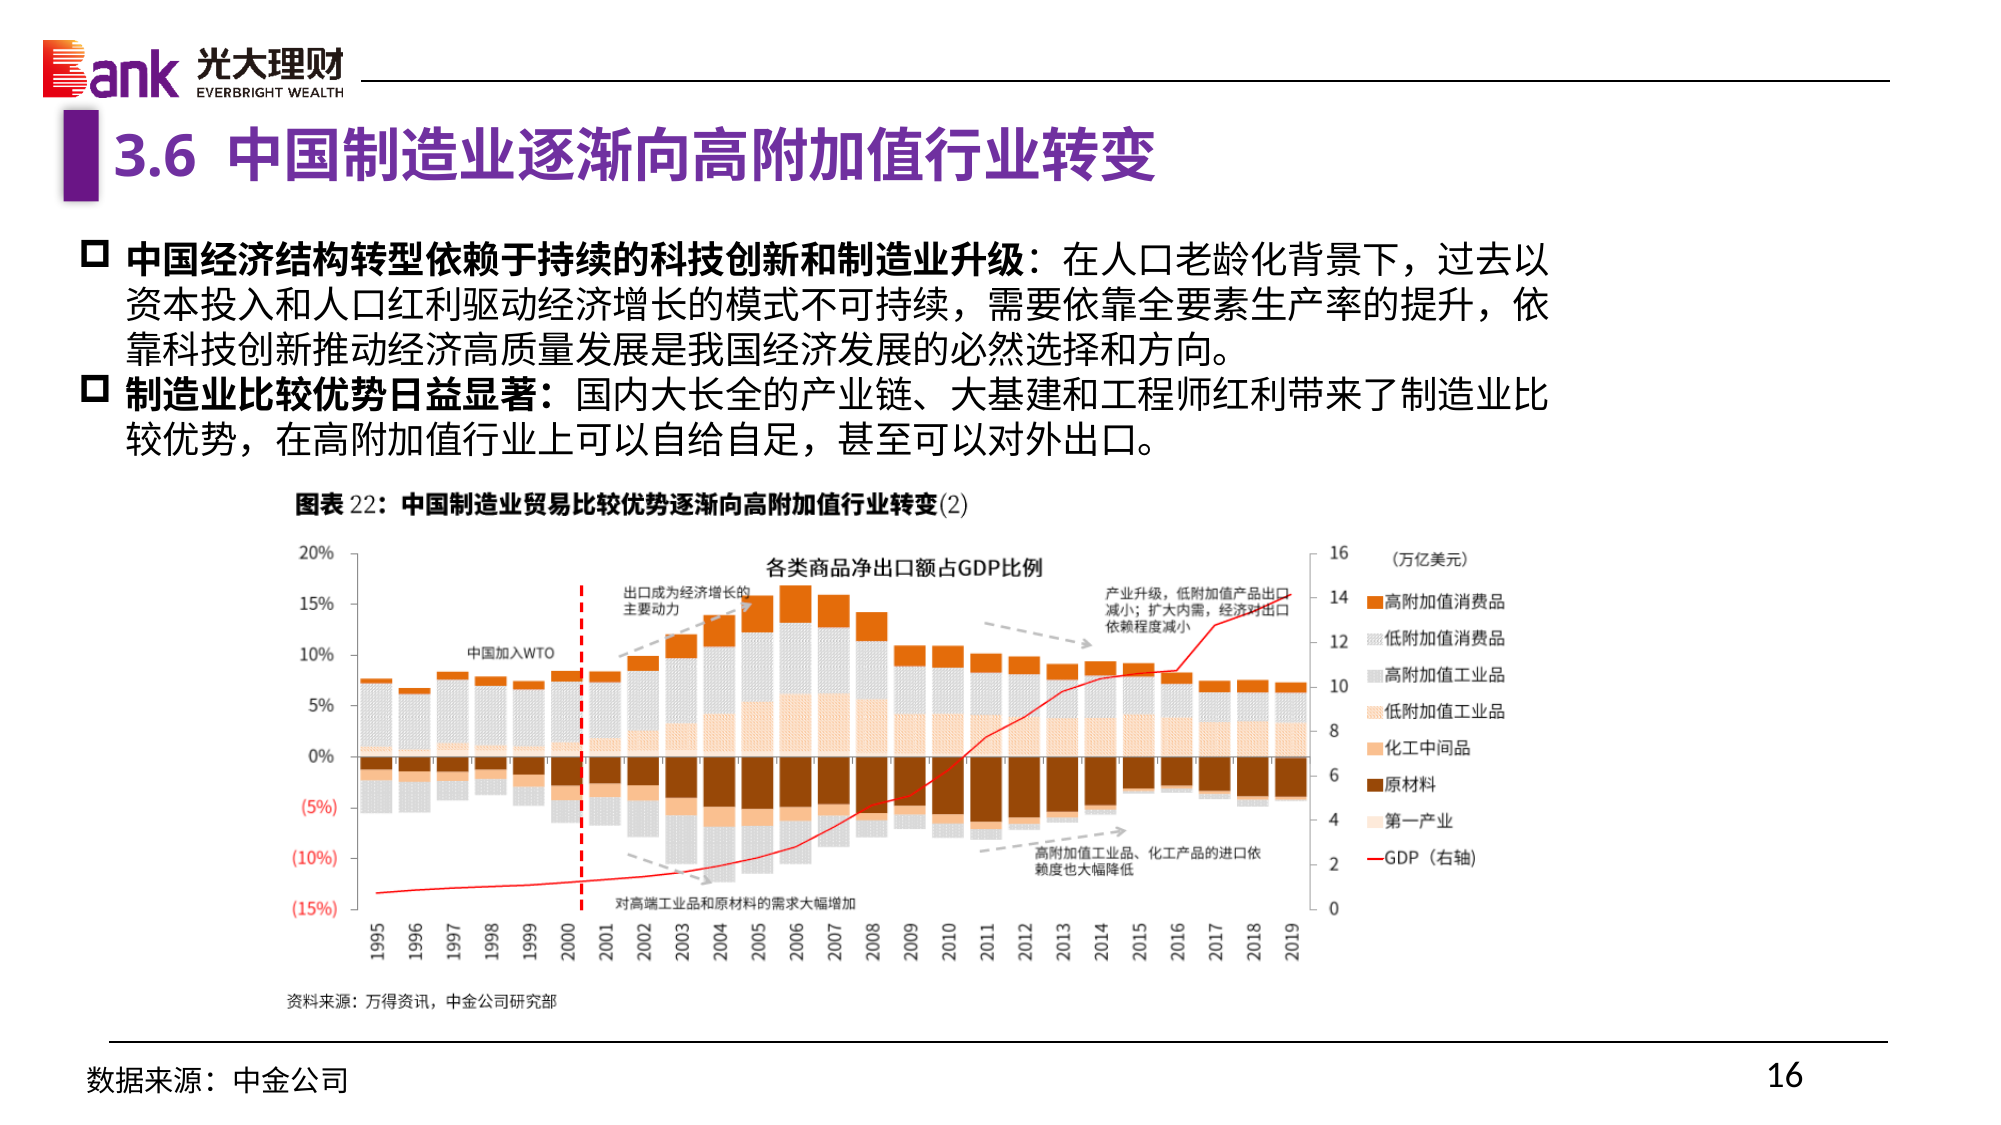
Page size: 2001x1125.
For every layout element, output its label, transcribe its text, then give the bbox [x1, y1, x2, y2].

text_box 数据来源：中金公司 [71, 1055, 1104, 1106]
picture [260, 470, 1524, 1014]
text_box [63, 120, 99, 202]
text_box 中国经济结构转型依赖于持续的科技创新和制造业升级：在人口老龄化背景下，过去以资本投入和人口红利驱动经济增长的模式不可持续，需要依靠全要素生产率的提升，依靠科技创新推动经济高质量发展是我国经济发展的必然选择和方向。 制造业比较优势日益显著：国内大长全的产业链、大基建和工程师红利带来了制造业比较优势，在高附加值行业上可以自给自足，甚至可以对外出口。 [63, 228, 1569, 468]
picture [19, 11, 361, 120]
slide_number 15 [1750, 1042, 2000, 1103]
text_box 3.6 中国制造业逐渐向高附加值行业转变 [103, 111, 1922, 203]
